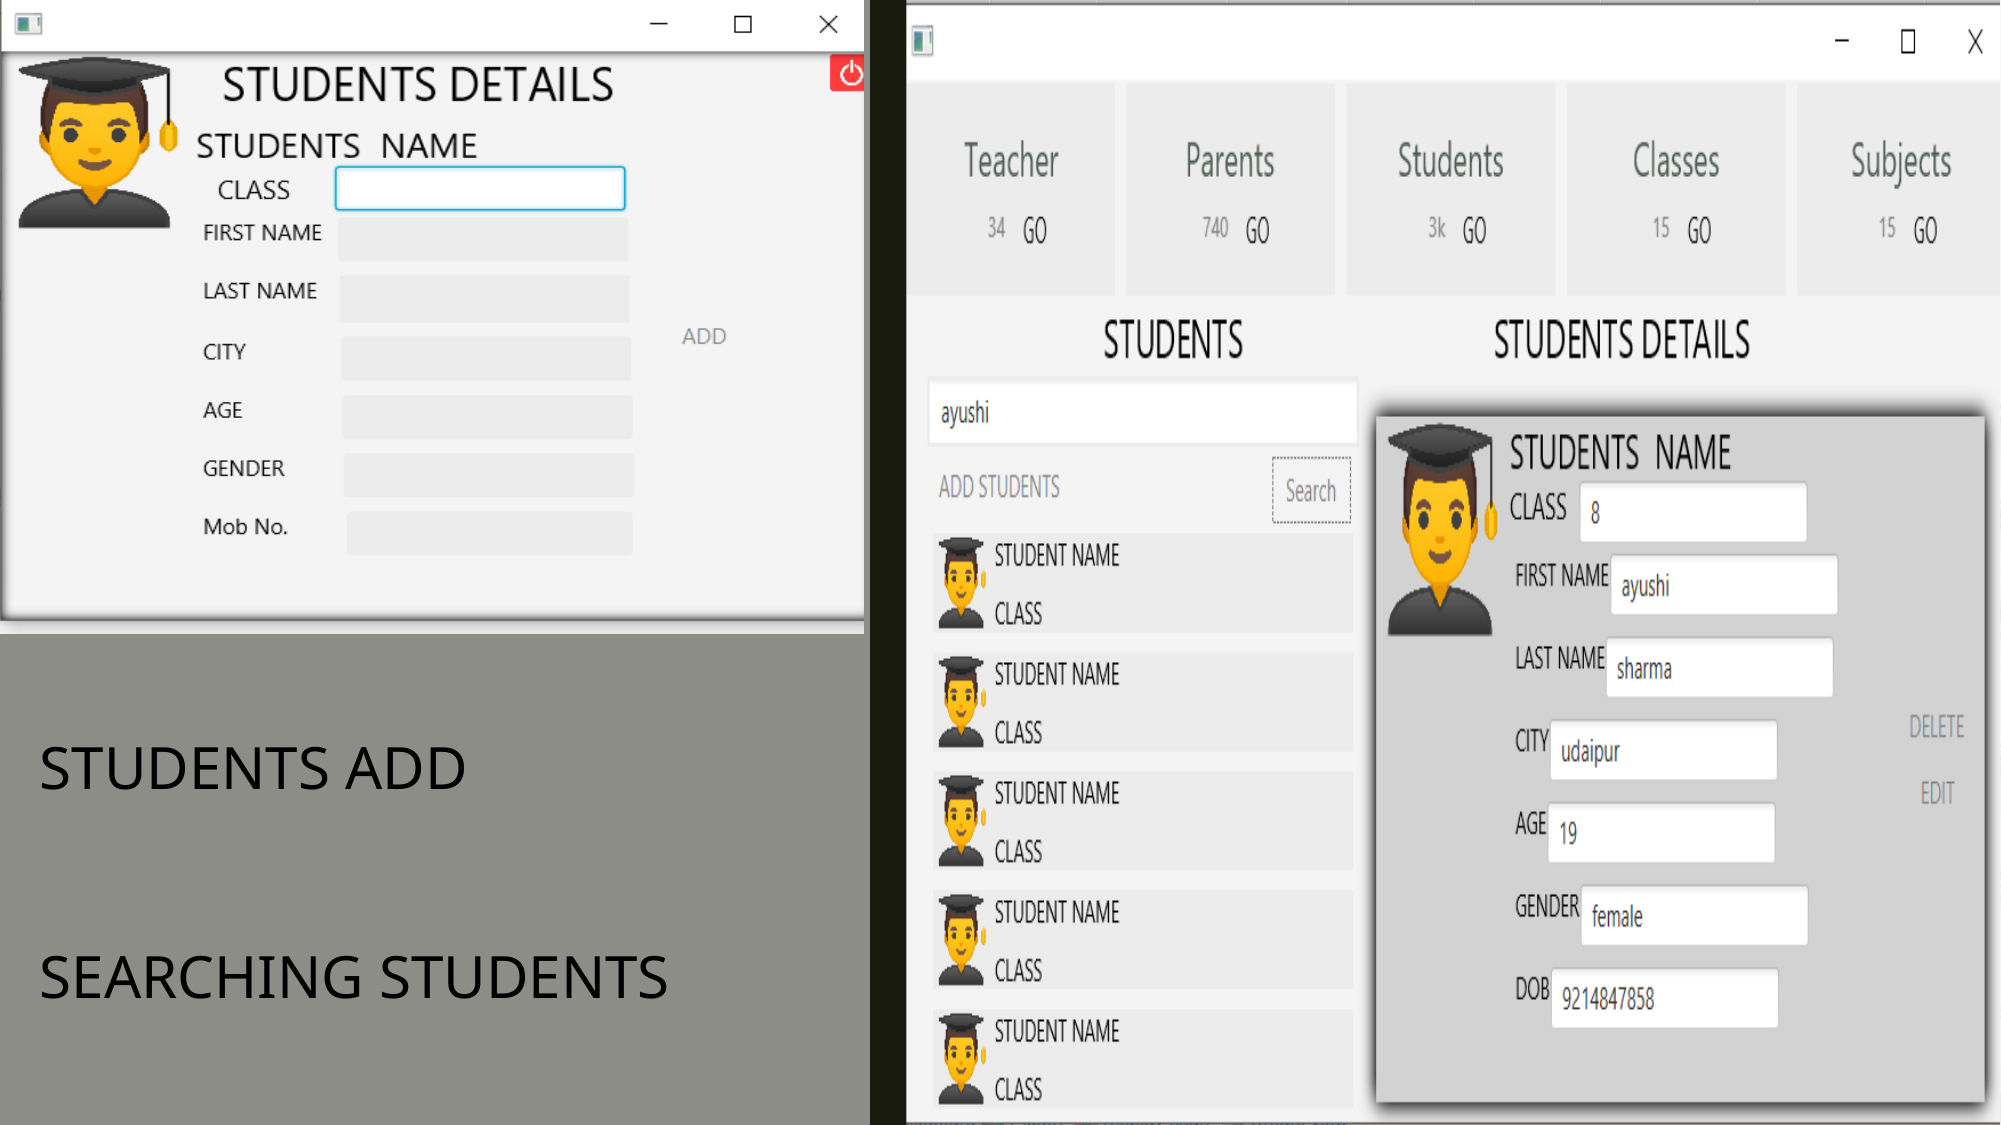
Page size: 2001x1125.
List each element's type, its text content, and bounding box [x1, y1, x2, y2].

picture [906, 0, 2001, 1125]
text_box STUDENTS ADD SEARCHING STUDENTS [24, 723, 819, 1018]
picture [0, 0, 865, 634]
